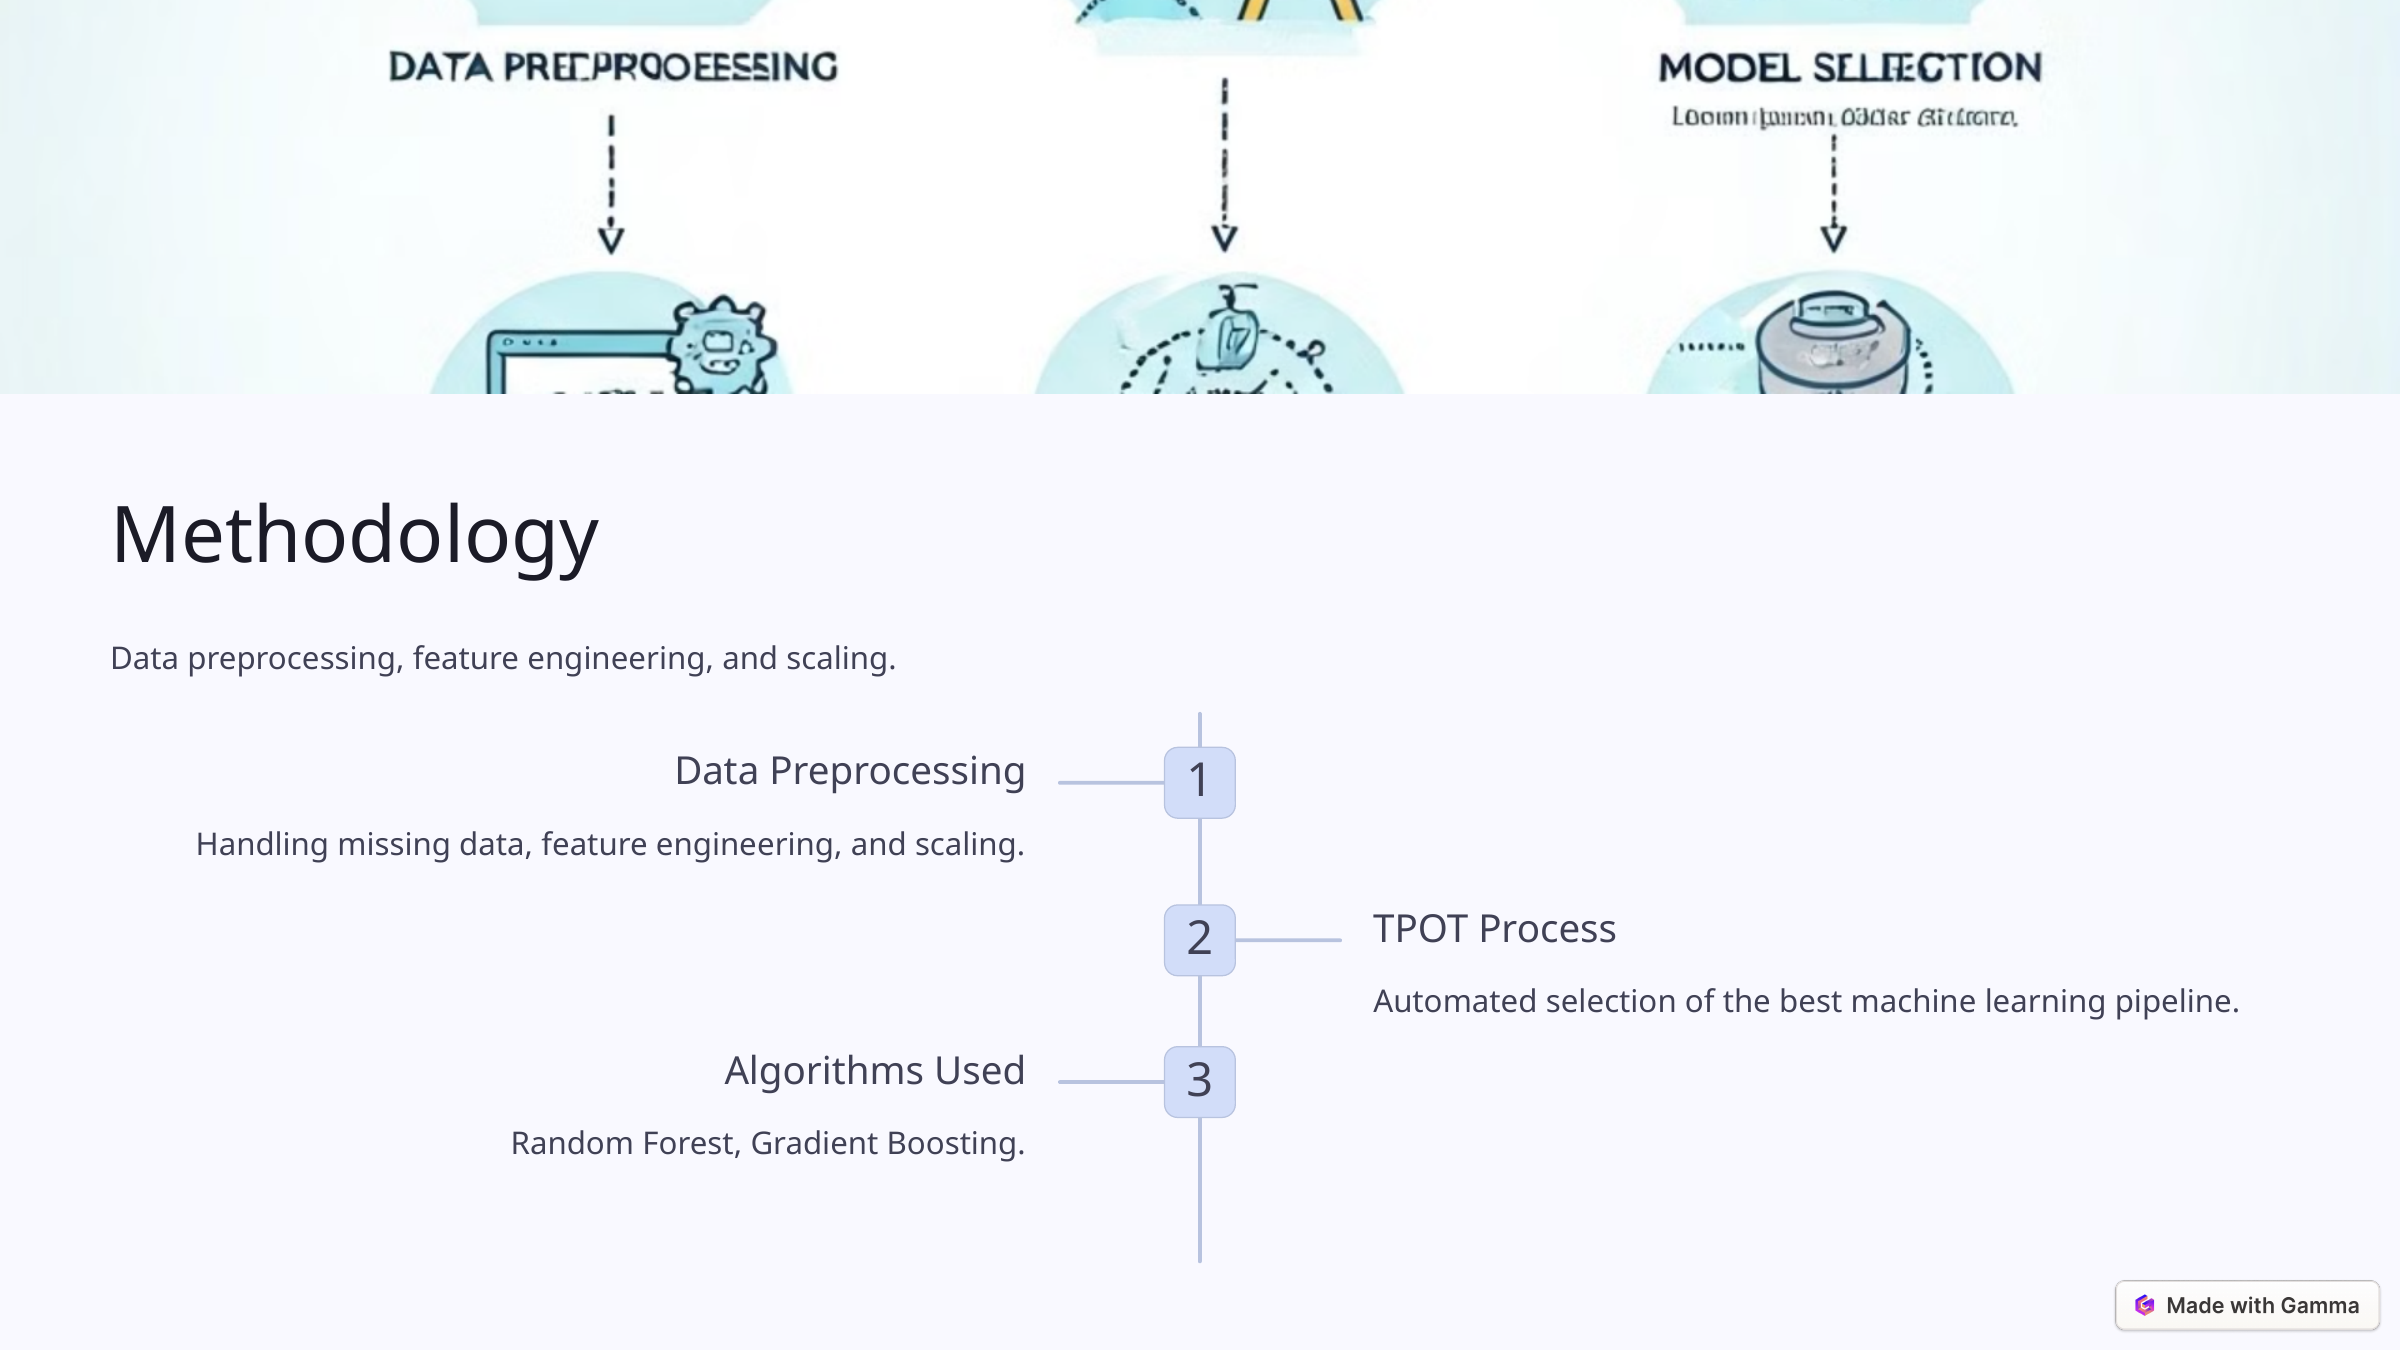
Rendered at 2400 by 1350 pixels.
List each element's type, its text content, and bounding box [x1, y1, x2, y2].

text_box [1236, 938, 1342, 943]
text_box [1058, 780, 1164, 785]
text_box Algorithms Used [632, 1042, 1027, 1092]
picture [0, 0, 2400, 394]
text_box Handling missing data, feature engineering, and scaling. [110, 811, 1027, 862]
text_box [1198, 1118, 1202, 1264]
text_box [1058, 1080, 1164, 1084]
text_box TPOT Process [1373, 901, 1767, 951]
text_box 1 [1191, 759, 1209, 807]
text_box [1198, 819, 1202, 904]
text_box [1164, 1046, 1236, 1118]
text_box Data Preprocessing [632, 743, 1027, 793]
text_box [1198, 976, 1202, 1046]
text_box [1164, 904, 1236, 976]
text_box Data preprocessing, feature engineering, and scaling. [110, 626, 2290, 677]
text_box [1164, 747, 1236, 819]
text_box [1198, 711, 1202, 747]
text_box 3 [1186, 1058, 1214, 1106]
text_box Automated selection of the best machine learning pipeline. [1373, 969, 2290, 1020]
text_box Methodology [110, 480, 898, 579]
text_box 2 [1186, 916, 1214, 964]
text_box Random Forest, Gradient Boosting. [110, 1110, 1027, 1162]
picture [2106, 1271, 2389, 1339]
